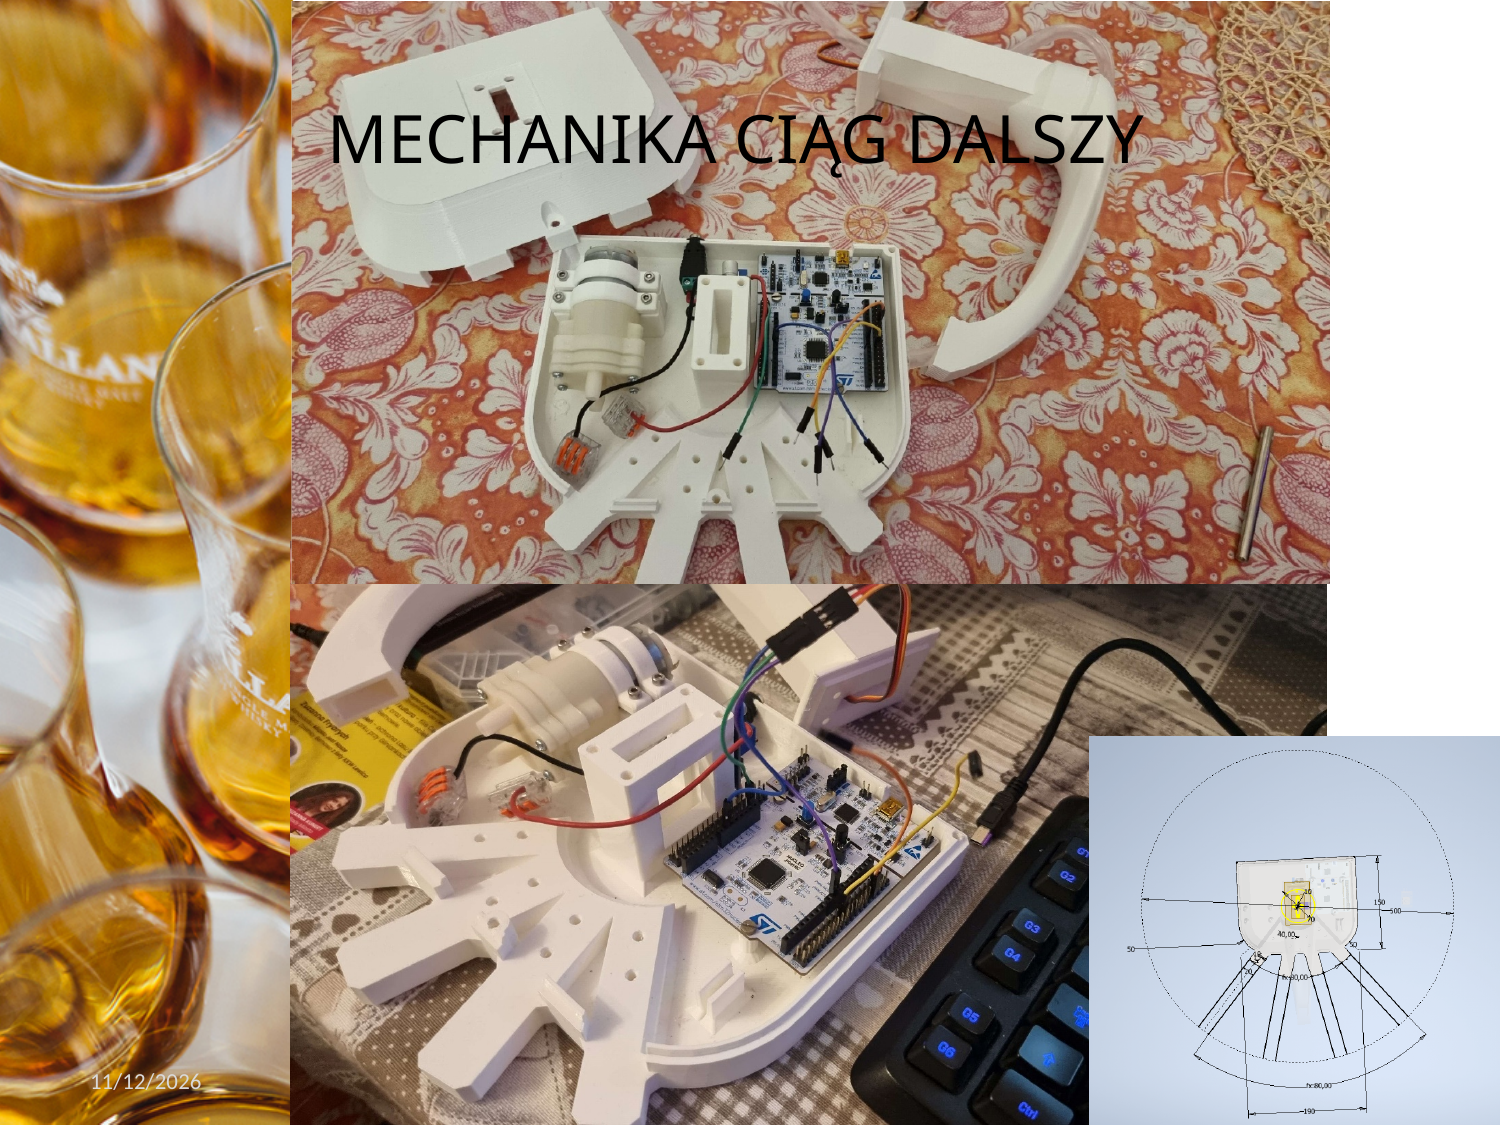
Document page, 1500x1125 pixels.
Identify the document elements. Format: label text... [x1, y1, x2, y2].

picture [0, 0, 1500, 1125]
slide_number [75, 1058, 284, 1103]
title MECHANIKA CIĄG DALSZY [312, 42, 513, 231]
title MECHANIKA CIĄG DALSZY [1107, 42, 1424, 231]
